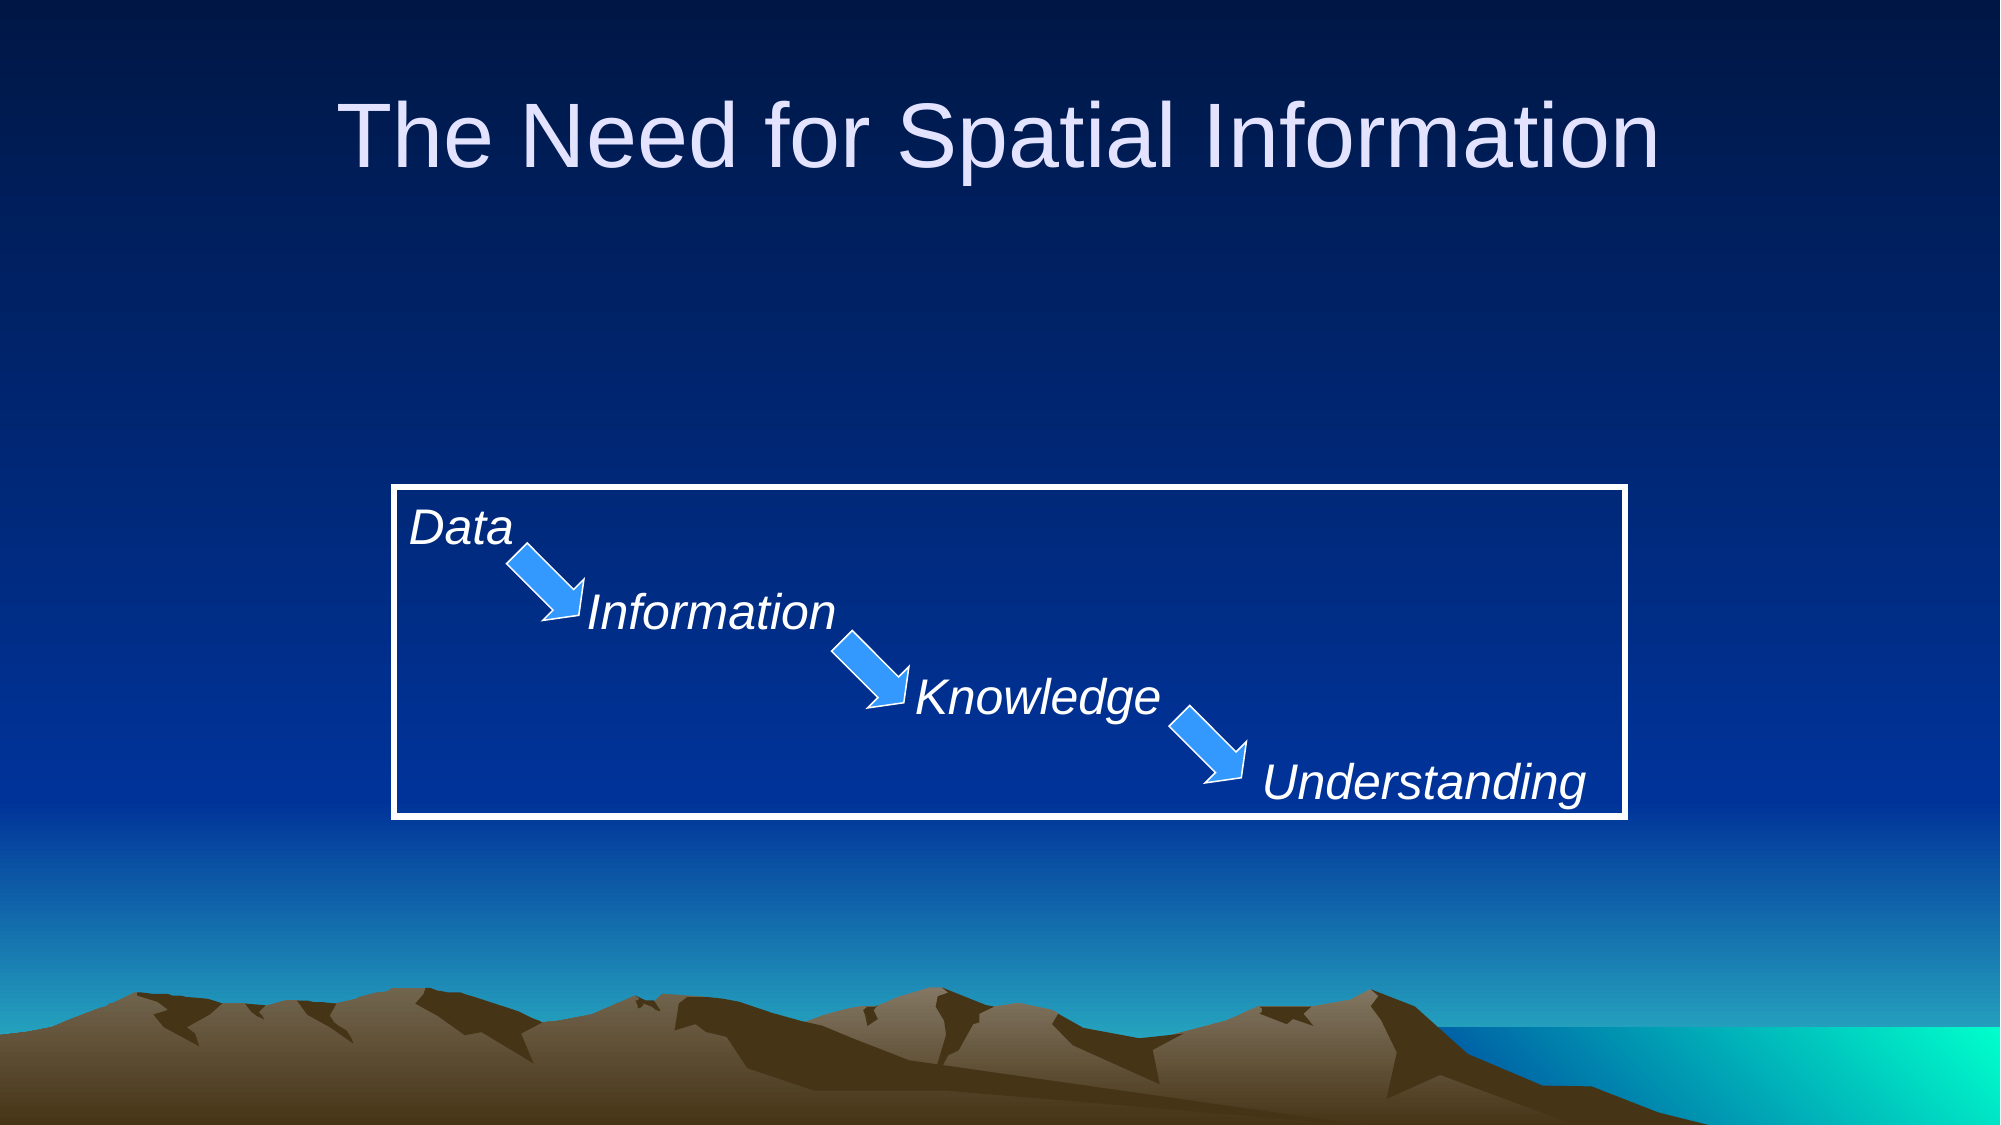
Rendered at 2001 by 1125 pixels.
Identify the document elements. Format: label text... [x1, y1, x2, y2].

title The Need for Spatial Information [99, 37, 1901, 226]
footer [683, 1024, 1317, 1101]
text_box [393, 486, 1626, 838]
